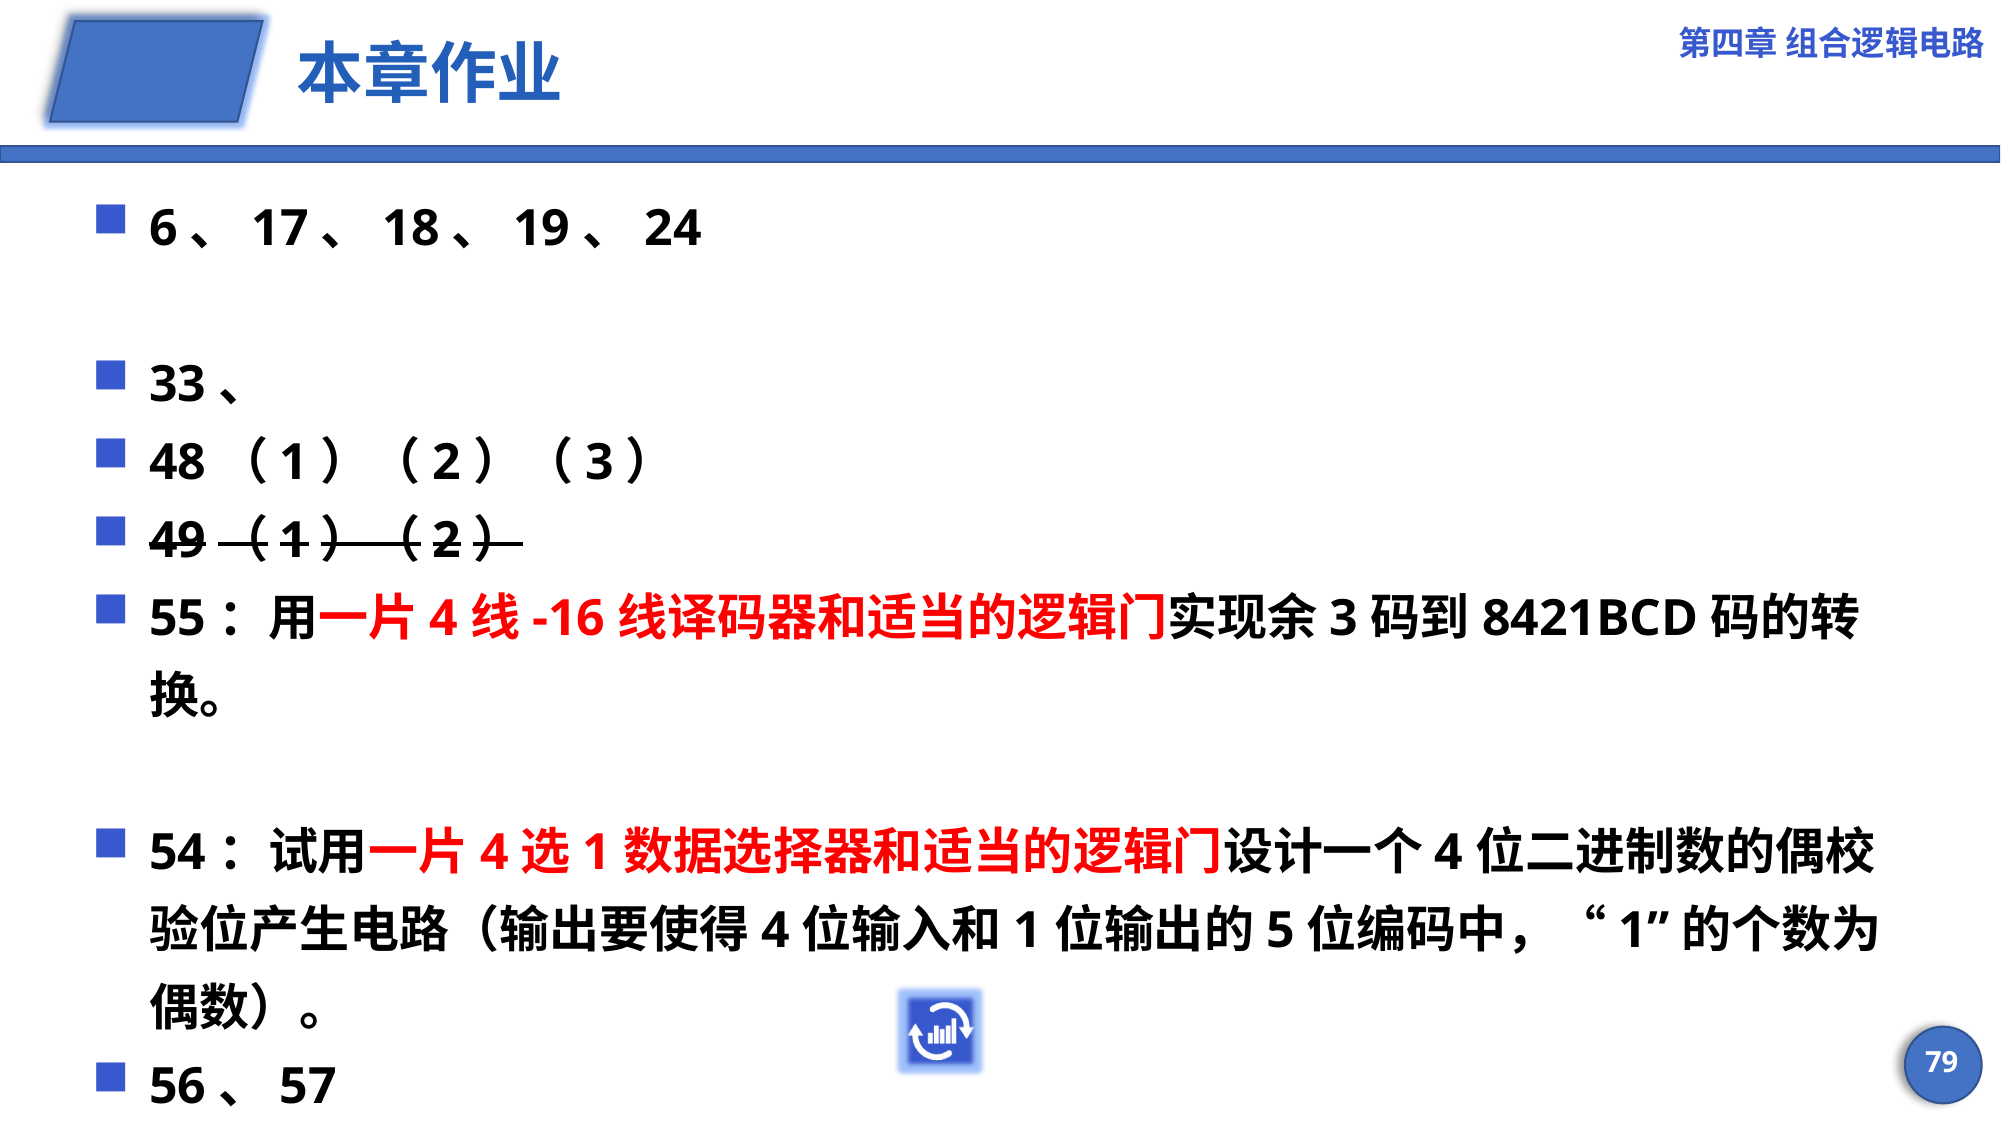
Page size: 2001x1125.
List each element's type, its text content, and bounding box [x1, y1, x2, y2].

title 本章作业 [281, 16, 1592, 137]
text_box [48, 20, 264, 123]
slide_number 79 [1919, 1033, 1989, 1094]
footer 第四章 组合逻辑电路 [1654, 0, 2000, 84]
picture [903, 993, 978, 1069]
text_box 6、17、18、19、24 33、 48（1）（2）（3） 49（1）（2） 55：用一片4线-16线译码器和适当的逻辑门实现余3码到8421BCD码的转换。 54：试用一片4选1数据选择器和适当的逻辑门设计一个4位二进制数的偶校验位产生电路（输出要使得4位输入和1位输出的5位编码中，“1”的个数为偶数）。 56、57 [78, 170, 1919, 1121]
